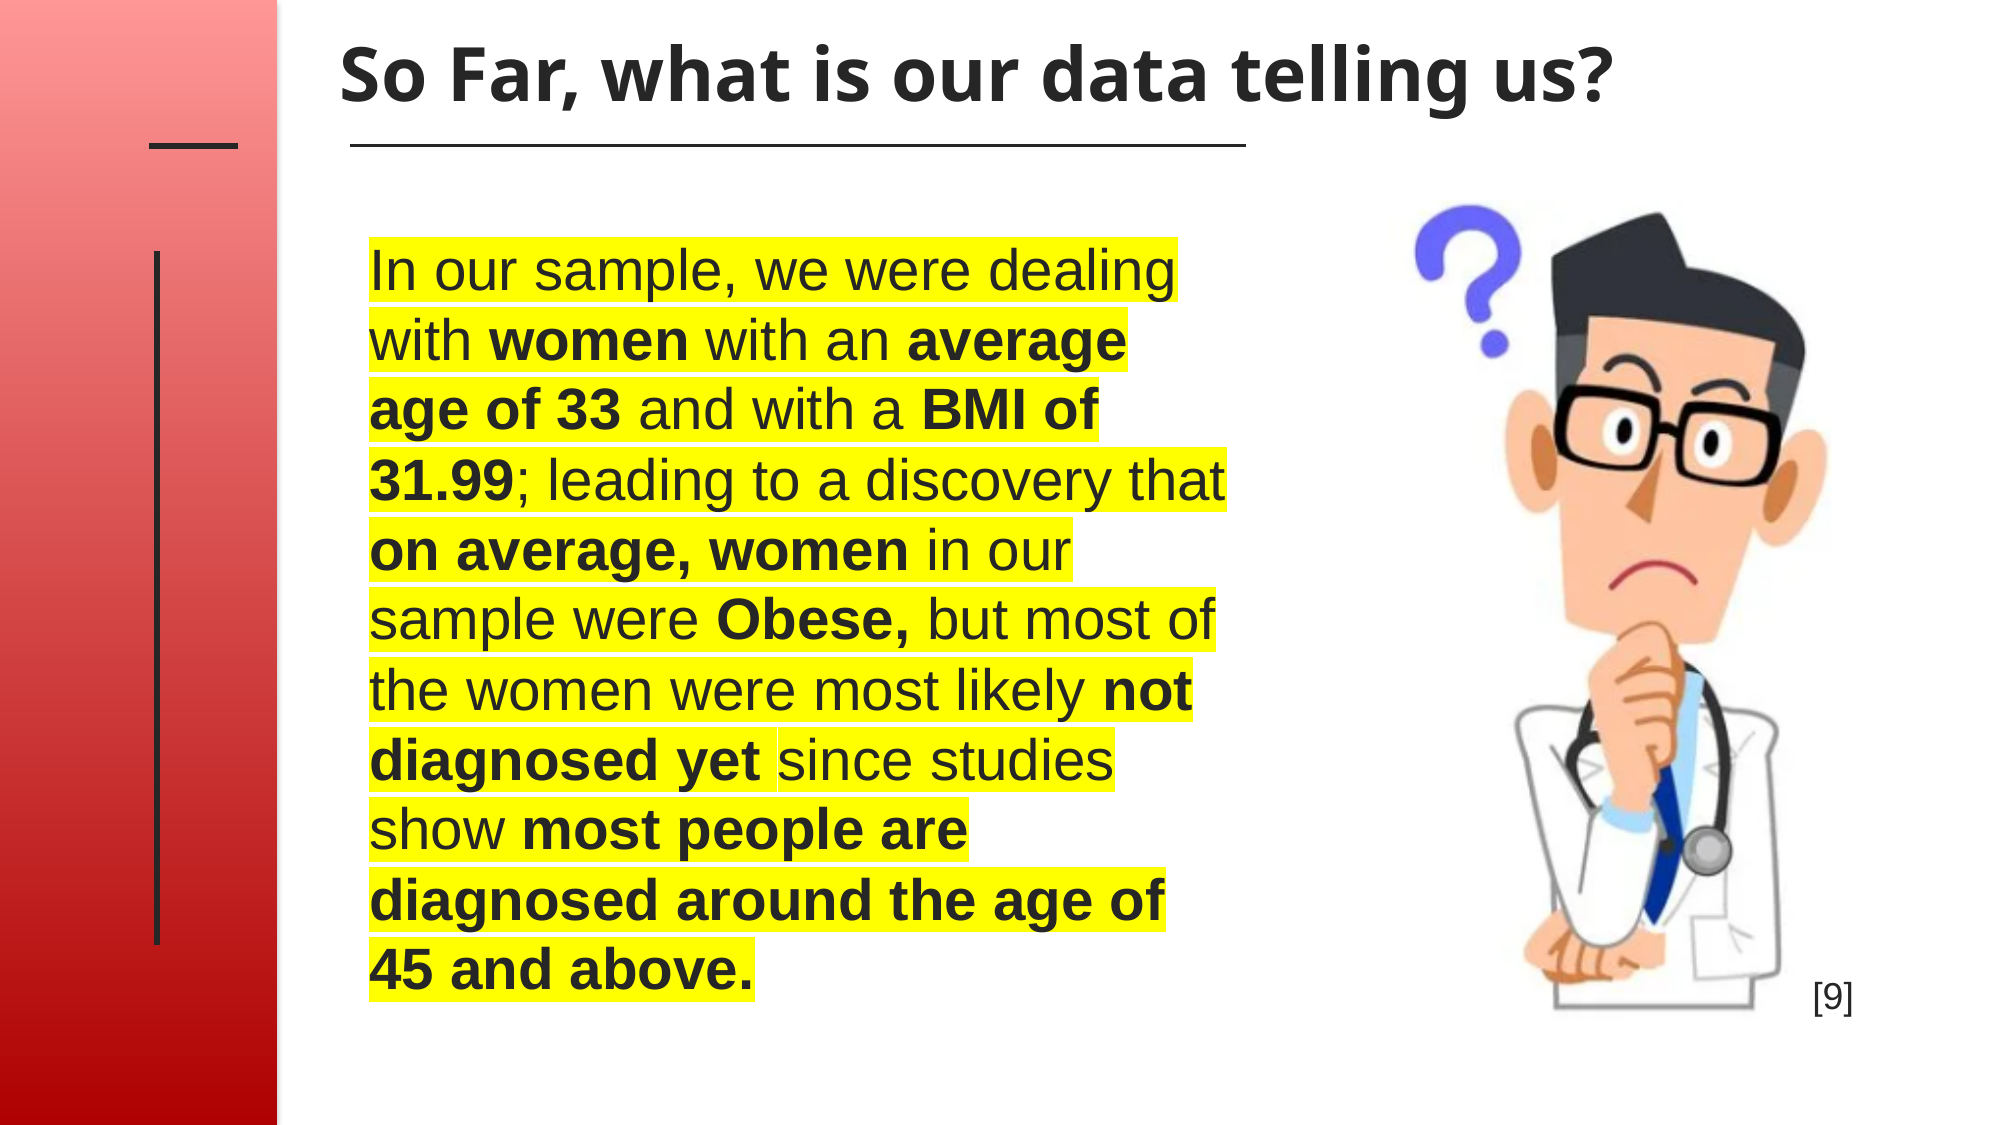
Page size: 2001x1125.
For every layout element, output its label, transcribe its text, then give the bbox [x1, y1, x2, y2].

picture [1305, 200, 1919, 1020]
text_box [0, 0, 277, 1125]
title So Far, what is our data telling us? [320, 6, 1977, 132]
text_box In our sample, we were dealing with women with an average age of 33 and with a BMI of 31.99; leading to a discovery that on average, women in our sample were Obese, but most of the women were most likely not diagnosed yet since studies show most people are diagnosed around the age of 45 and above. [354, 224, 1256, 1009]
